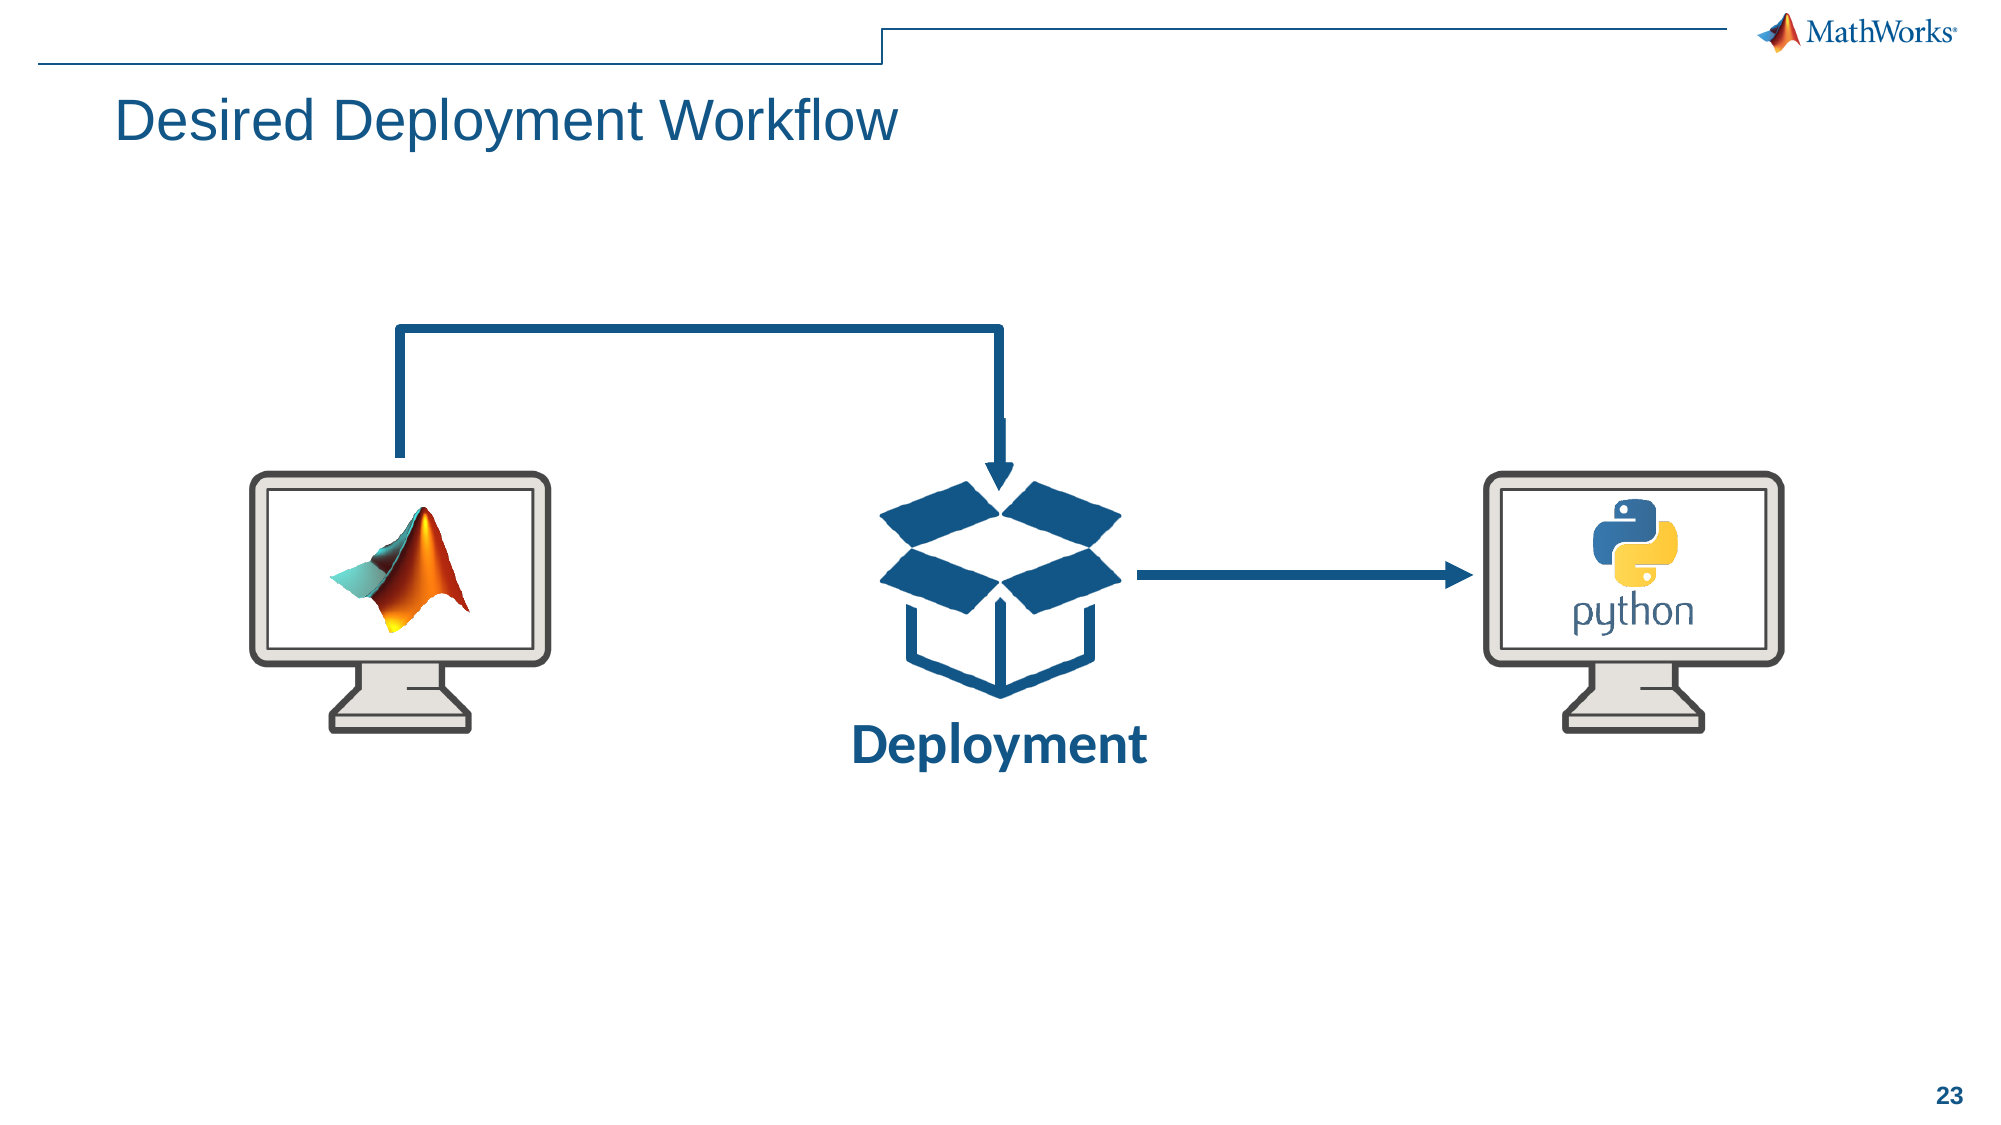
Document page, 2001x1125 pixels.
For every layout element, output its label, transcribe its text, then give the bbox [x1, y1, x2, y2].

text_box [811, 374, 1189, 784]
title Desired Deployment Workflow [99, 75, 1867, 238]
picture [1751, 3, 1970, 63]
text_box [1473, 463, 1794, 741]
text_box [398, 327, 1001, 481]
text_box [239, 463, 560, 741]
